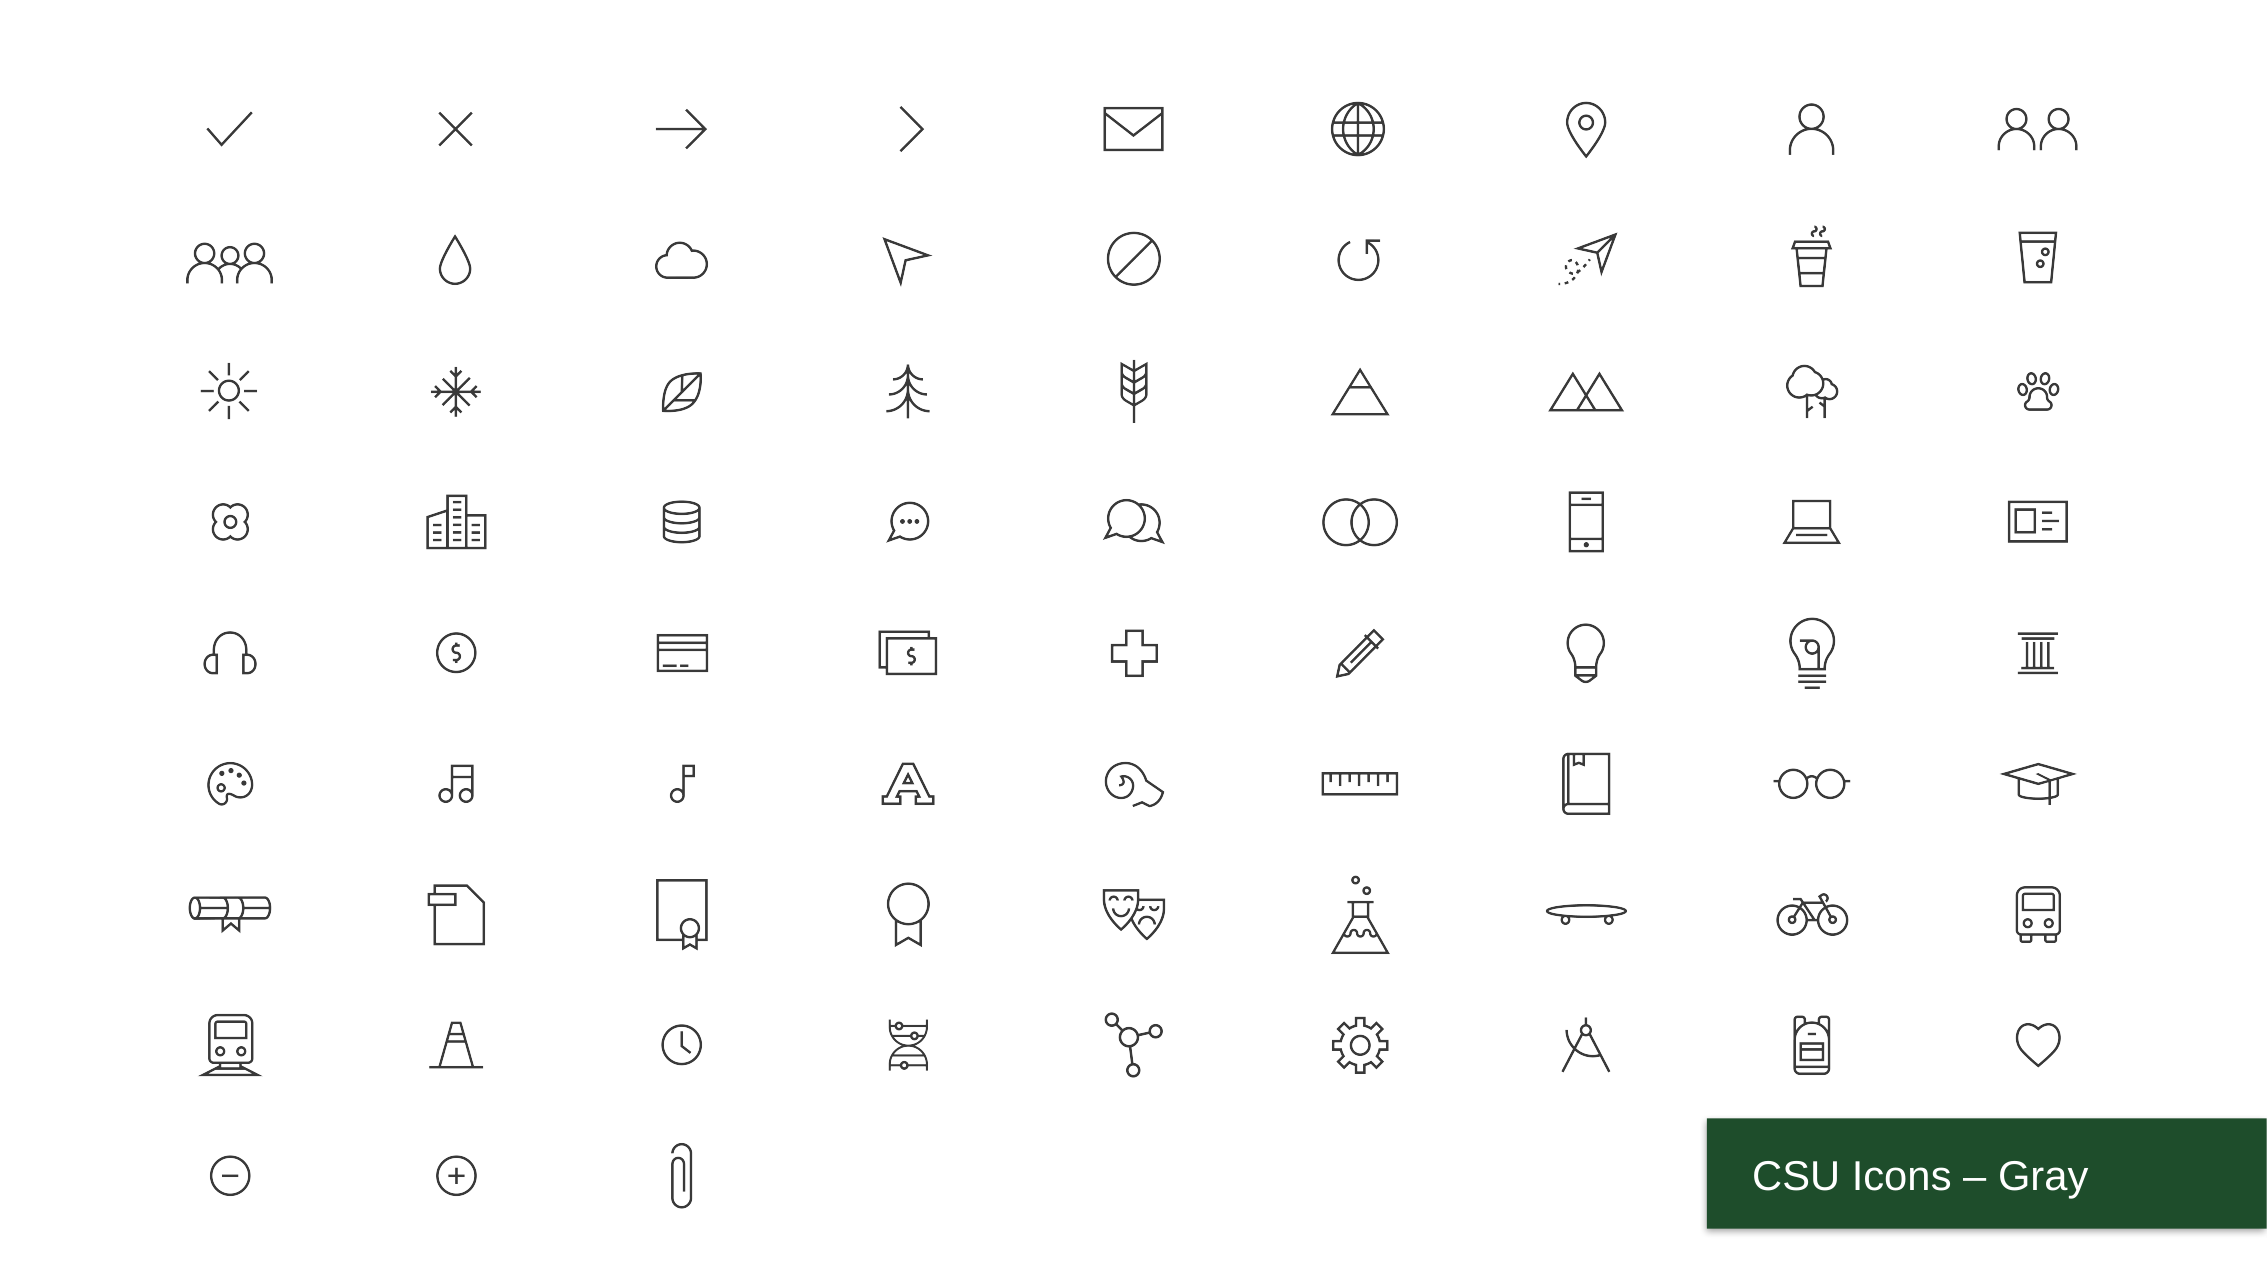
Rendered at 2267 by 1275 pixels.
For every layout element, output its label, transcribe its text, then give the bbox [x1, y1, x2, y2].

picture [1076, 856, 1190, 970]
picture [1302, 726, 1416, 840]
picture [1980, 856, 2094, 970]
picture [1302, 987, 1416, 1101]
picture [1528, 333, 1642, 447]
picture [624, 464, 738, 578]
picture [1076, 333, 1190, 447]
picture [1302, 464, 1416, 578]
picture [1302, 333, 1416, 447]
picture [1754, 333, 1868, 447]
picture [624, 726, 738, 840]
picture [1754, 987, 1868, 1101]
picture [1076, 726, 1190, 840]
picture [850, 856, 964, 970]
picture [1754, 464, 1868, 578]
picture [624, 333, 738, 447]
picture [850, 464, 964, 578]
picture [1980, 333, 2094, 447]
picture [850, 72, 964, 186]
picture [1302, 856, 1416, 970]
picture [1980, 987, 2094, 1101]
picture [398, 1118, 512, 1232]
picture [850, 333, 964, 447]
picture [1076, 203, 1190, 317]
picture [624, 856, 738, 970]
picture [1754, 595, 1868, 709]
picture [398, 333, 512, 447]
picture [398, 464, 512, 578]
picture [624, 72, 738, 186]
picture [1754, 856, 1868, 970]
picture [398, 987, 512, 1101]
picture [1302, 595, 1416, 709]
picture [398, 595, 512, 709]
picture [172, 464, 286, 578]
picture [1754, 203, 1868, 317]
picture [1076, 464, 1190, 578]
picture [172, 1118, 286, 1232]
picture [1076, 987, 1190, 1101]
picture [398, 856, 512, 970]
picture [398, 72, 512, 186]
picture [398, 726, 512, 840]
picture [172, 726, 286, 840]
picture [850, 203, 964, 317]
picture [624, 987, 738, 1101]
picture [1754, 72, 1868, 186]
picture [1528, 464, 1642, 578]
picture [850, 595, 964, 709]
picture [172, 72, 286, 186]
picture [1528, 726, 1642, 840]
picture [1302, 203, 1416, 317]
picture [850, 726, 964, 840]
picture [1980, 203, 2094, 317]
picture [172, 333, 286, 447]
picture [624, 595, 738, 709]
picture [624, 1118, 738, 1232]
picture [1980, 464, 2094, 578]
picture [172, 987, 286, 1101]
picture [398, 203, 512, 317]
picture [1528, 856, 1642, 970]
picture [624, 203, 738, 317]
picture [1076, 72, 1190, 186]
picture [1528, 72, 1642, 186]
picture [1980, 595, 2094, 709]
text_box CSU Icons – Gray [1706, 1118, 2267, 1229]
picture [1528, 987, 1642, 1101]
picture [1528, 203, 1642, 317]
picture [1754, 726, 1868, 840]
picture [850, 987, 964, 1101]
picture [1980, 72, 2094, 186]
picture [1302, 72, 1416, 186]
picture [172, 595, 286, 709]
picture [1528, 595, 1642, 709]
picture [1980, 726, 2094, 840]
picture [172, 203, 286, 317]
picture [1076, 595, 1190, 709]
picture [172, 856, 286, 970]
